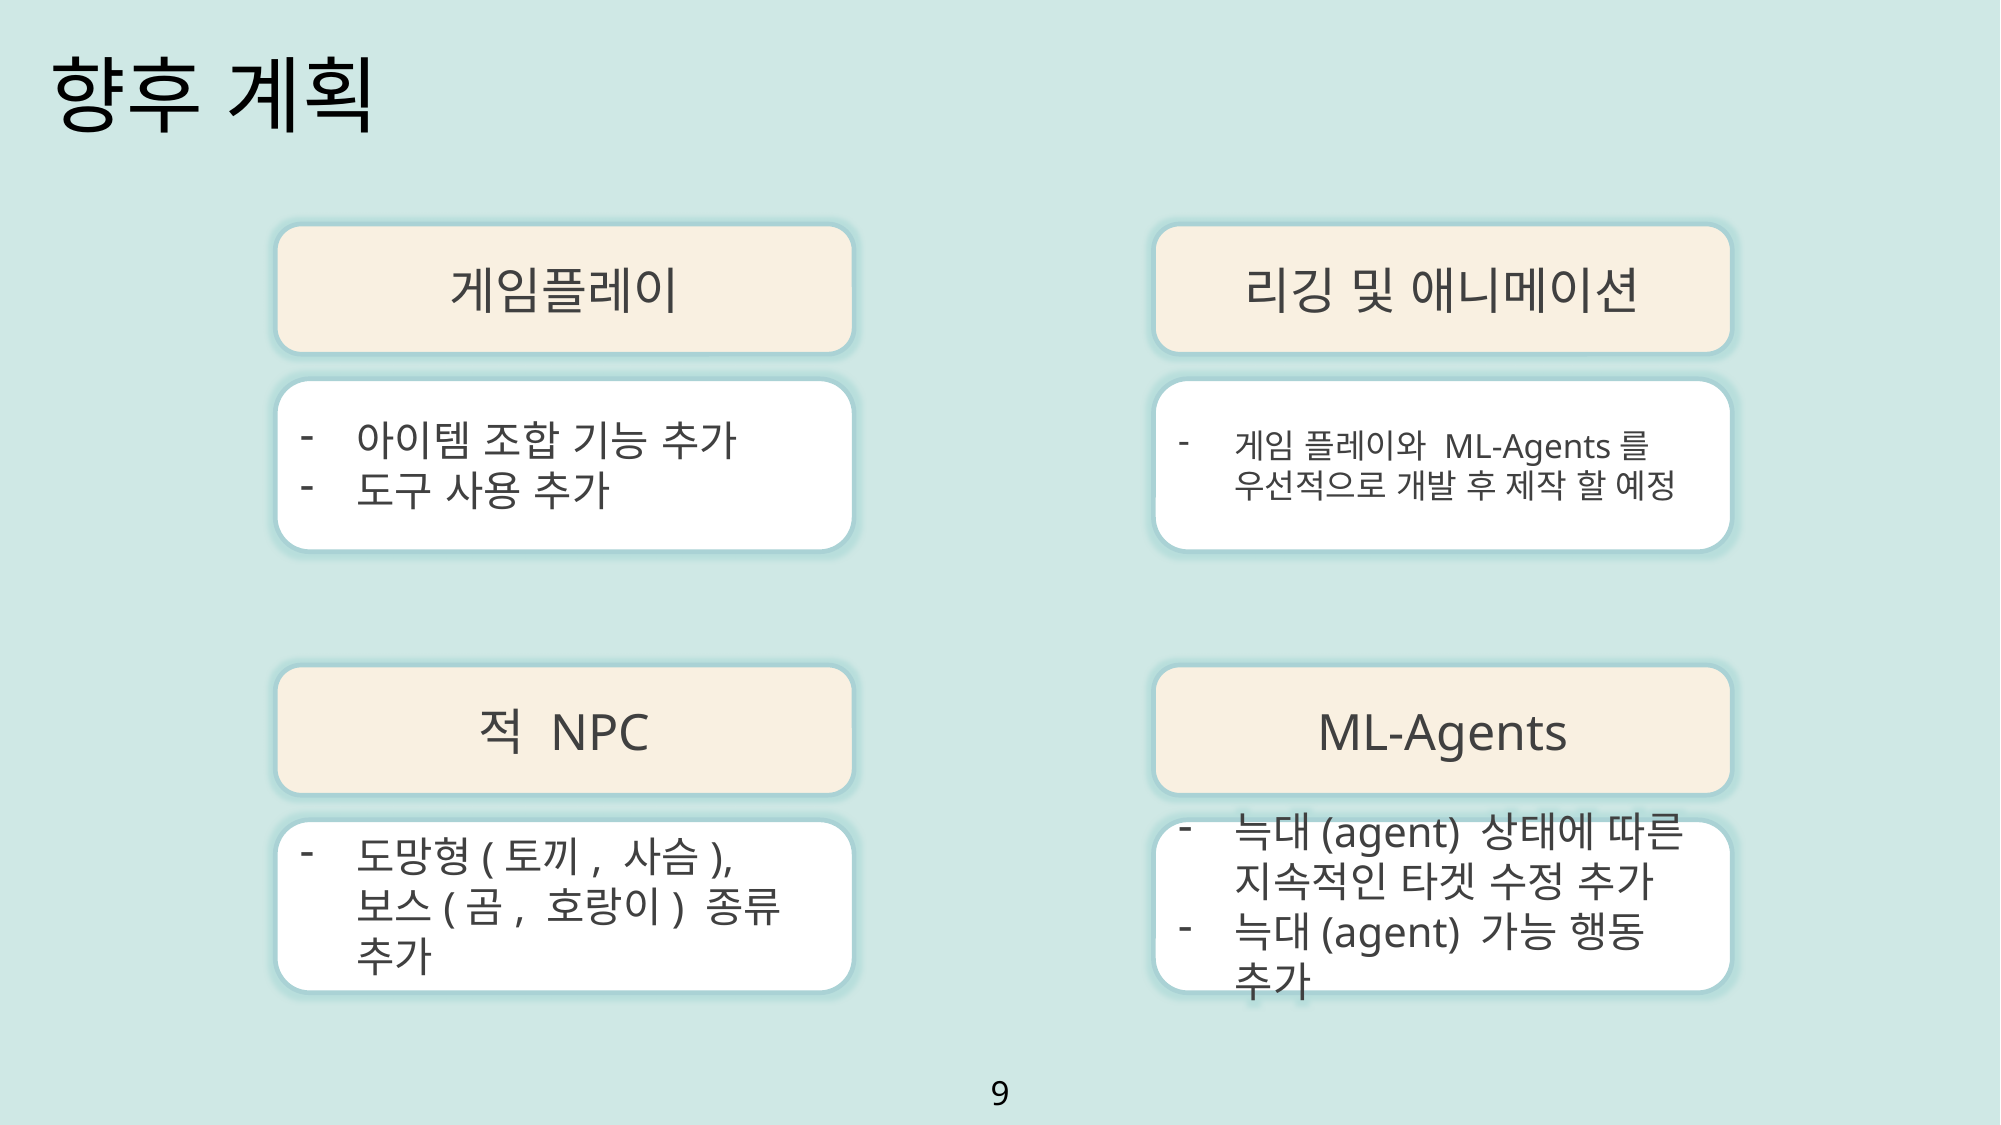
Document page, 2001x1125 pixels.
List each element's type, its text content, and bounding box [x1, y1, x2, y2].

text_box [275, 223, 1733, 993]
text_box 향후 계획 [34, 35, 394, 151]
slide_number 9 [927, 1065, 1073, 1125]
